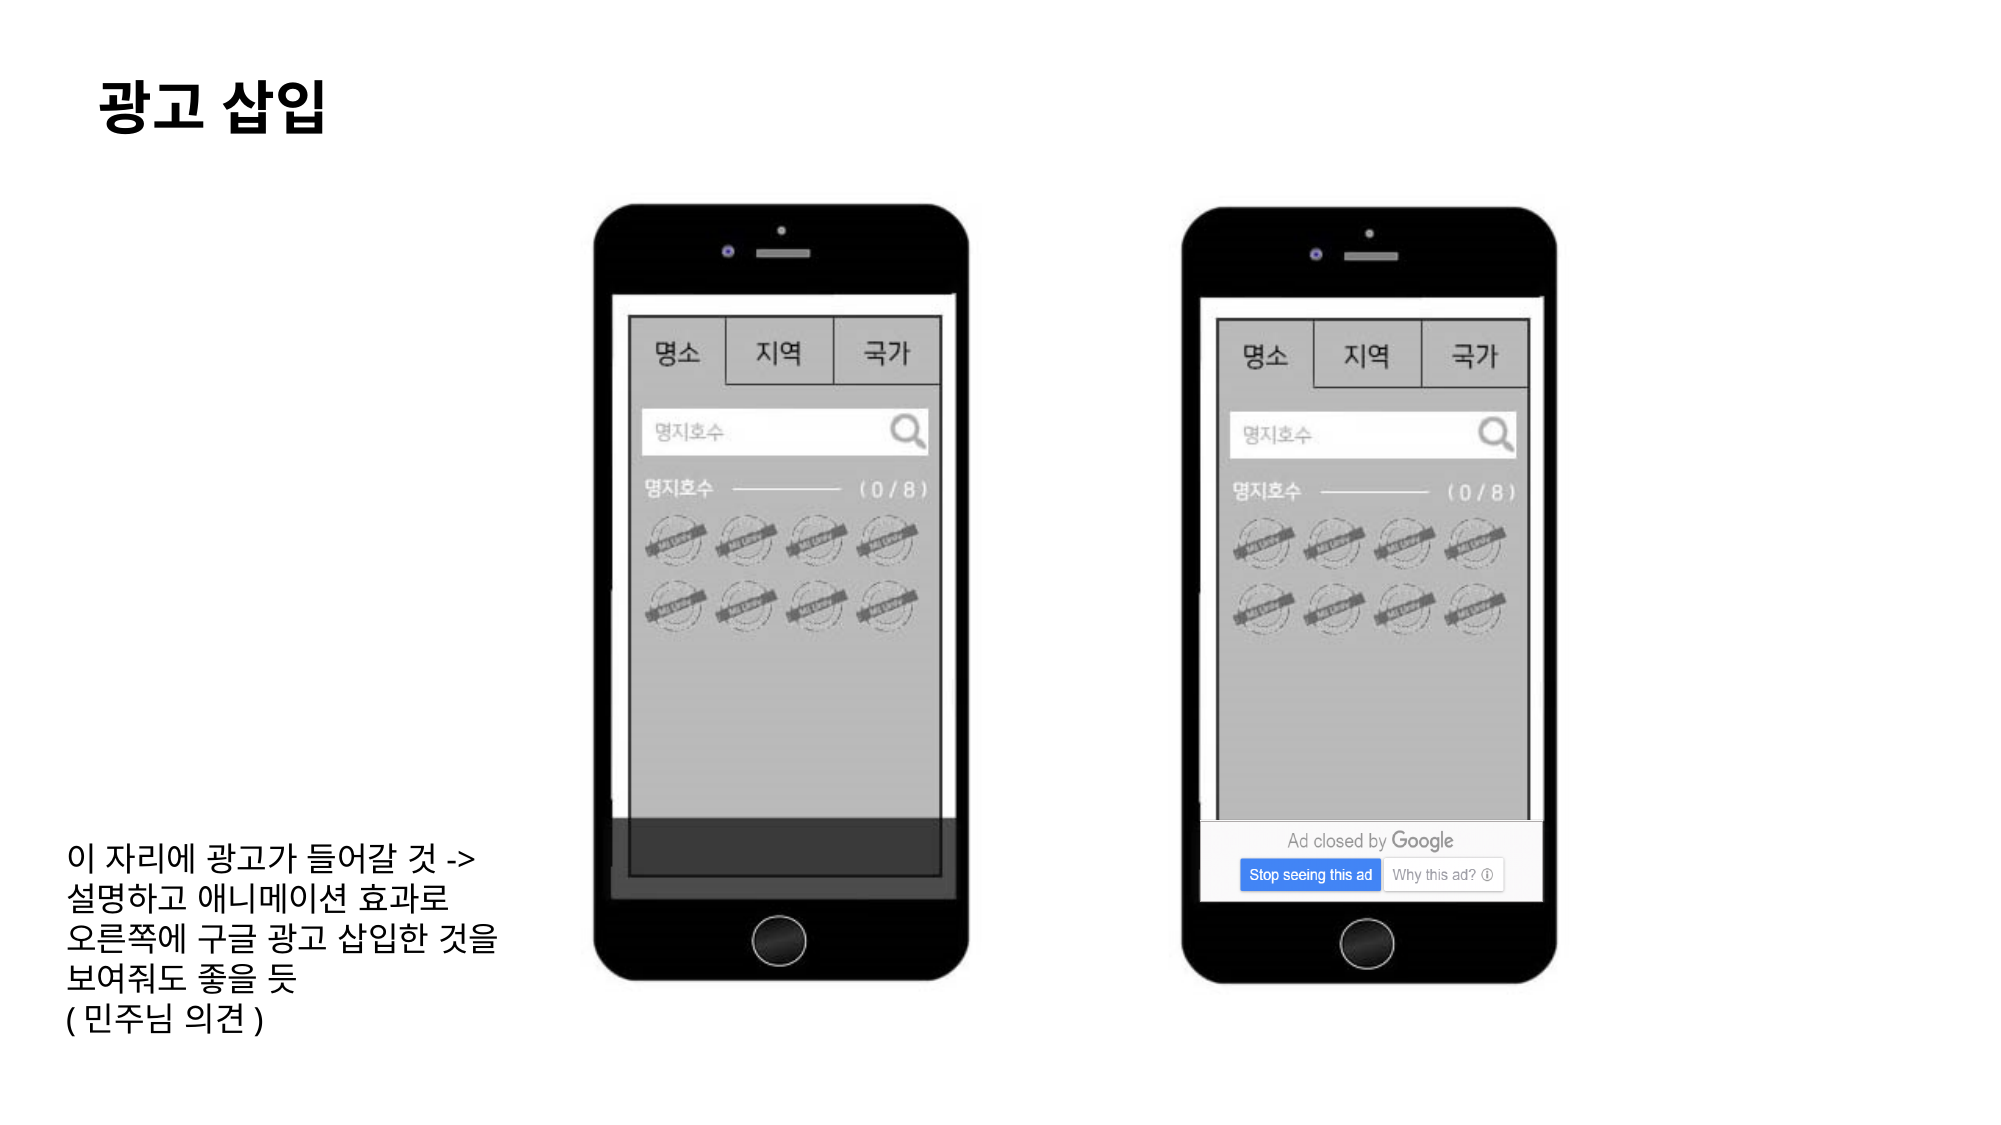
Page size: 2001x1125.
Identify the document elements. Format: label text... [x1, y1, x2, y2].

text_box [1125, 117, 1618, 1057]
picture [504, 106, 1052, 1068]
text_box 이 자리에 광고가 들어갈 것-> 설명하고 애니메이션 효과로 오른쪽에 구글 광고 삽입한 것을 보여줘도 좋을 듯 (민주님 의견) [51, 831, 504, 1046]
text_box 광고 삽입 [83, 63, 344, 149]
